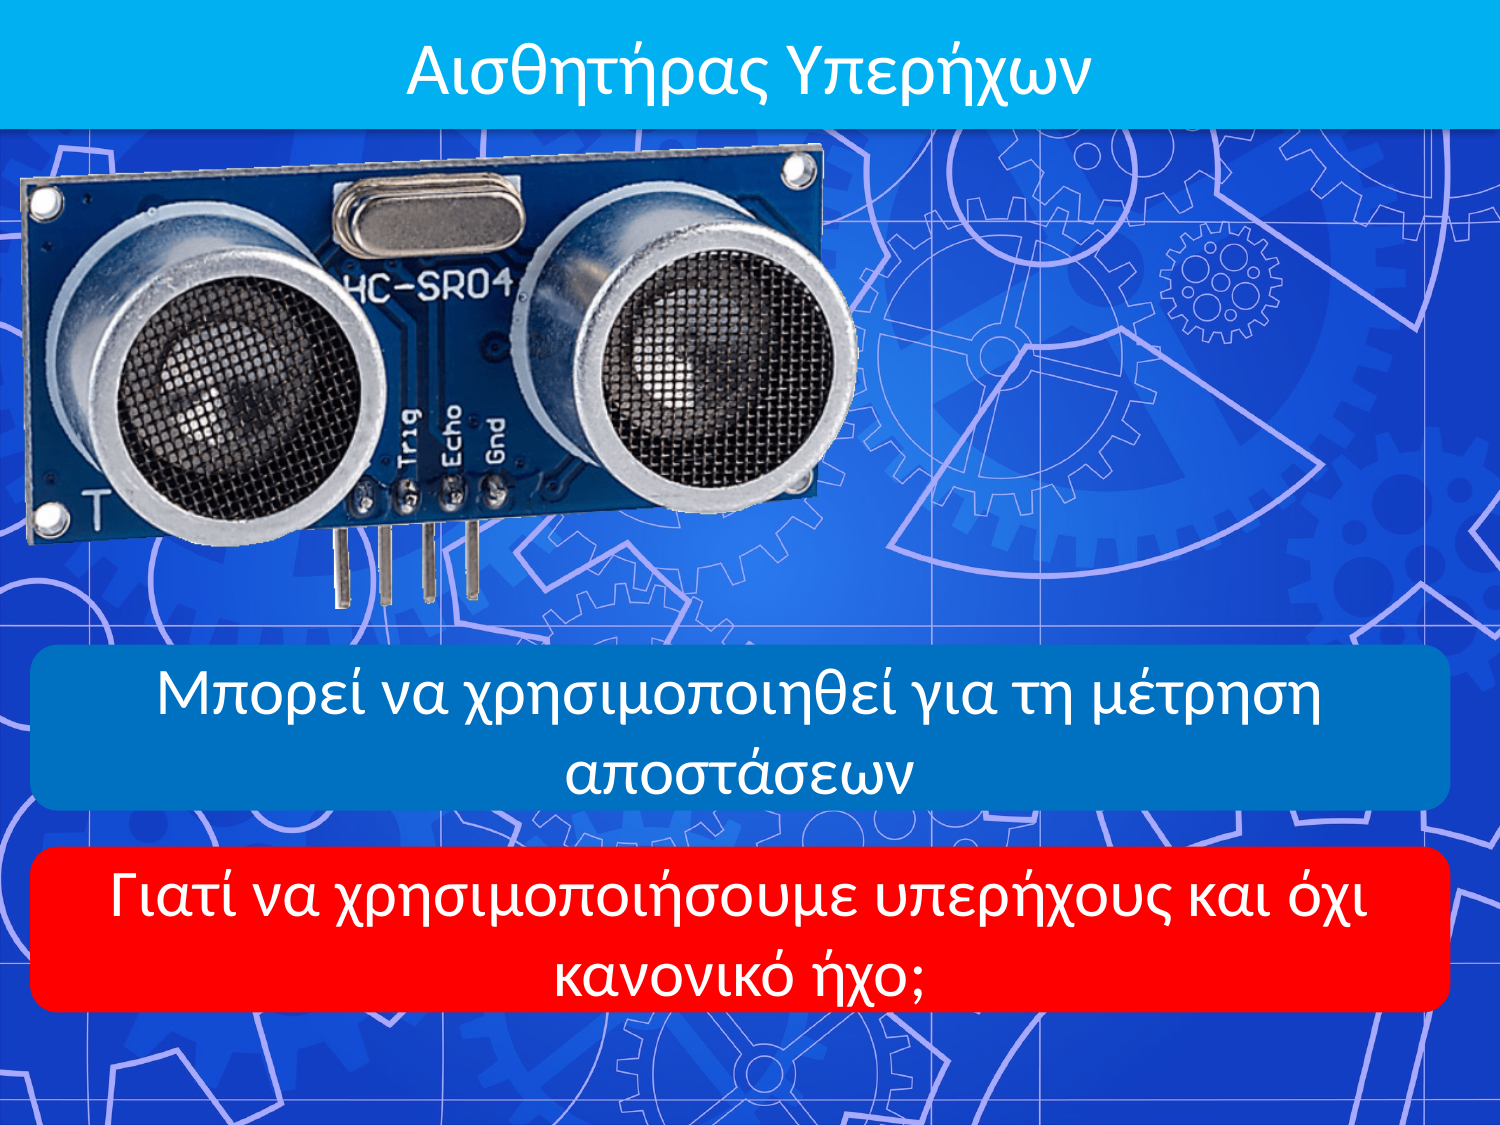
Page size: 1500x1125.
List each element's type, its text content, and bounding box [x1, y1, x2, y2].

text_box Αισθητήρας Υπερήχων [0, 0, 1500, 130]
picture [0, 130, 1500, 1125]
text_box Μπορεί να χρησιμοποιηθεί για τη μέτρηση αποστάσεων [29, 643, 1452, 812]
text_box Γιατί να χρησιμοποιήσουμε υπερήχους και όχι κανονικό ήχο; [29, 845, 1452, 1014]
